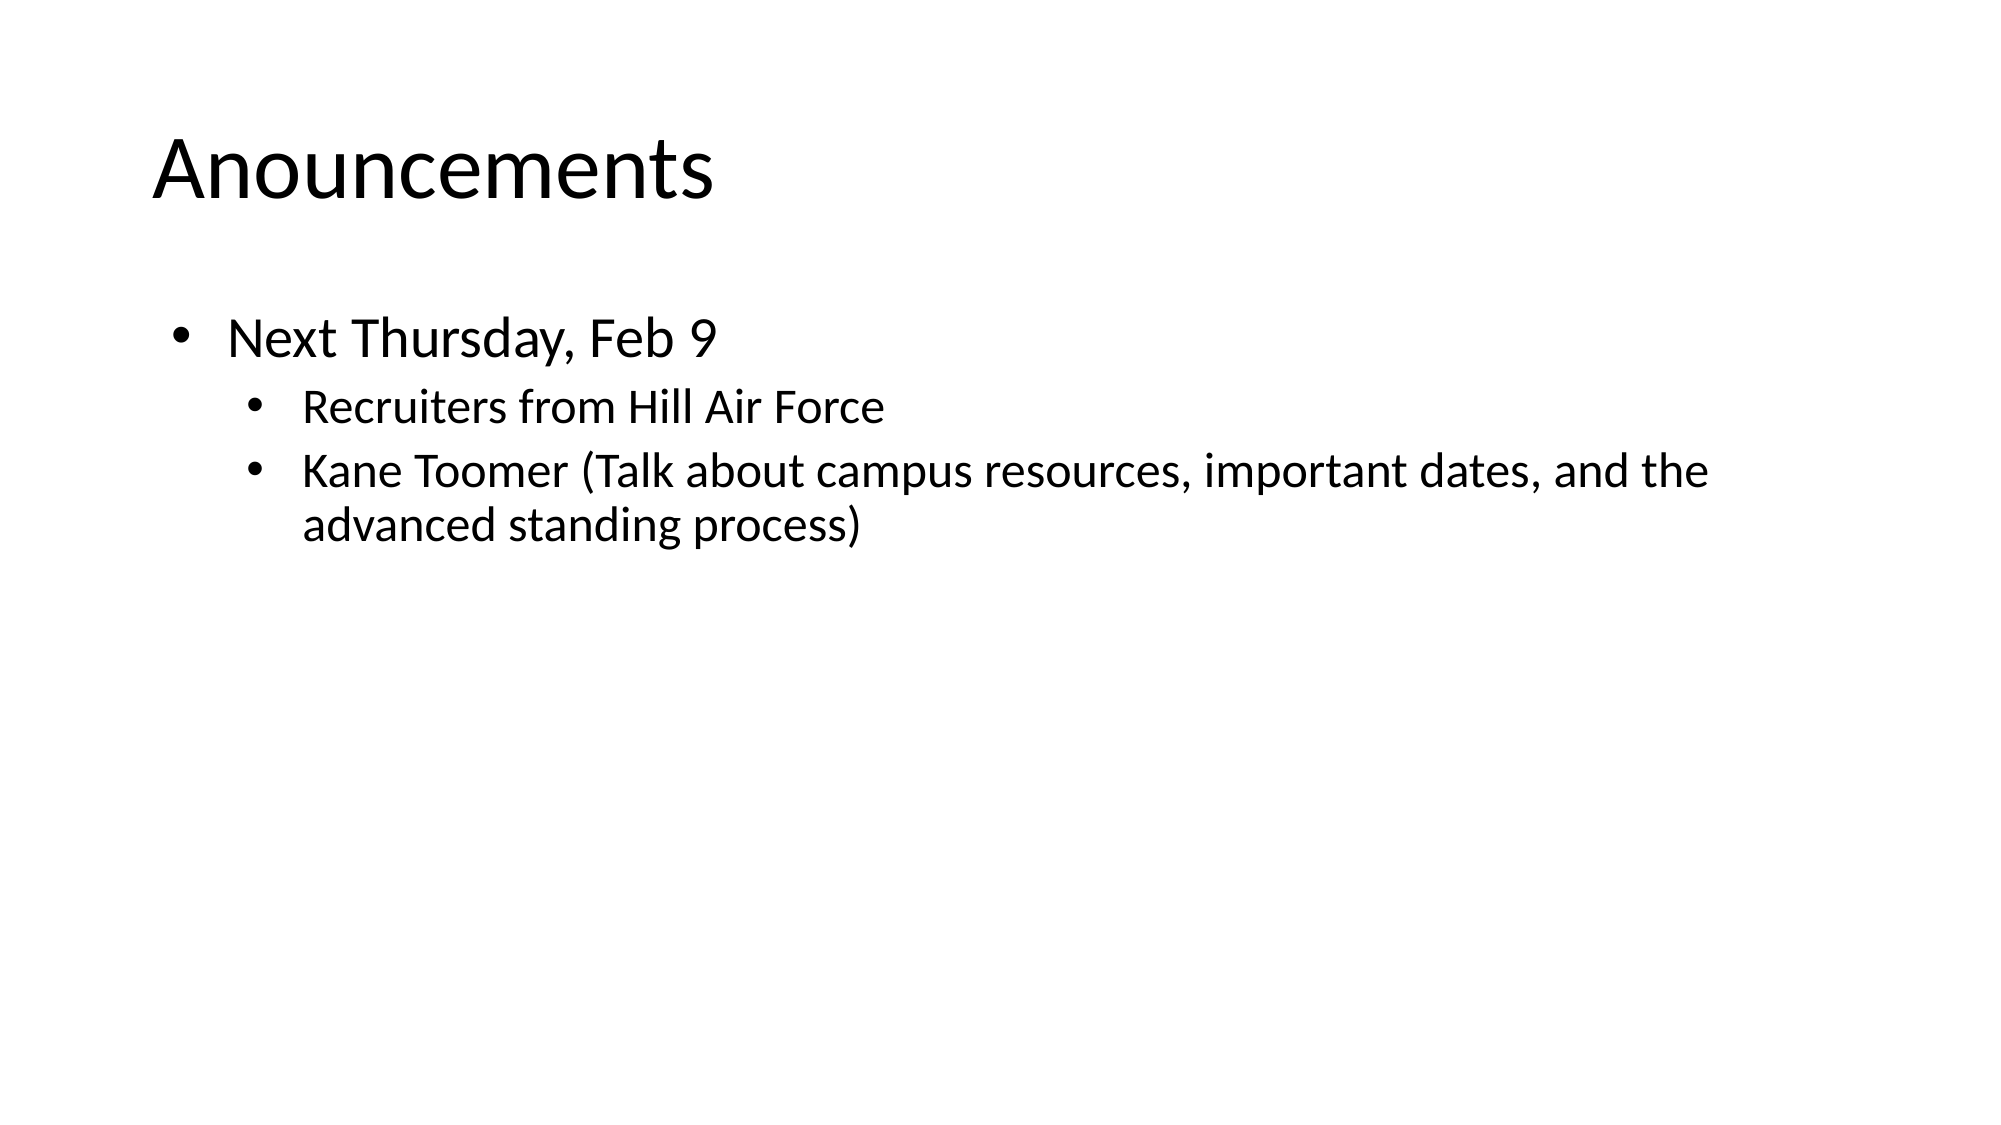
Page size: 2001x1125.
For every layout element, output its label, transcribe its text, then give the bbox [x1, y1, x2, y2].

list Next Thursday, Feb 9 Recruiters from Hill Air Force Kane Toomer (Talk about campus resources, important dates, and the advanced standing process) [137, 299, 1863, 1014]
title Anouncements [137, 59, 1863, 278]
